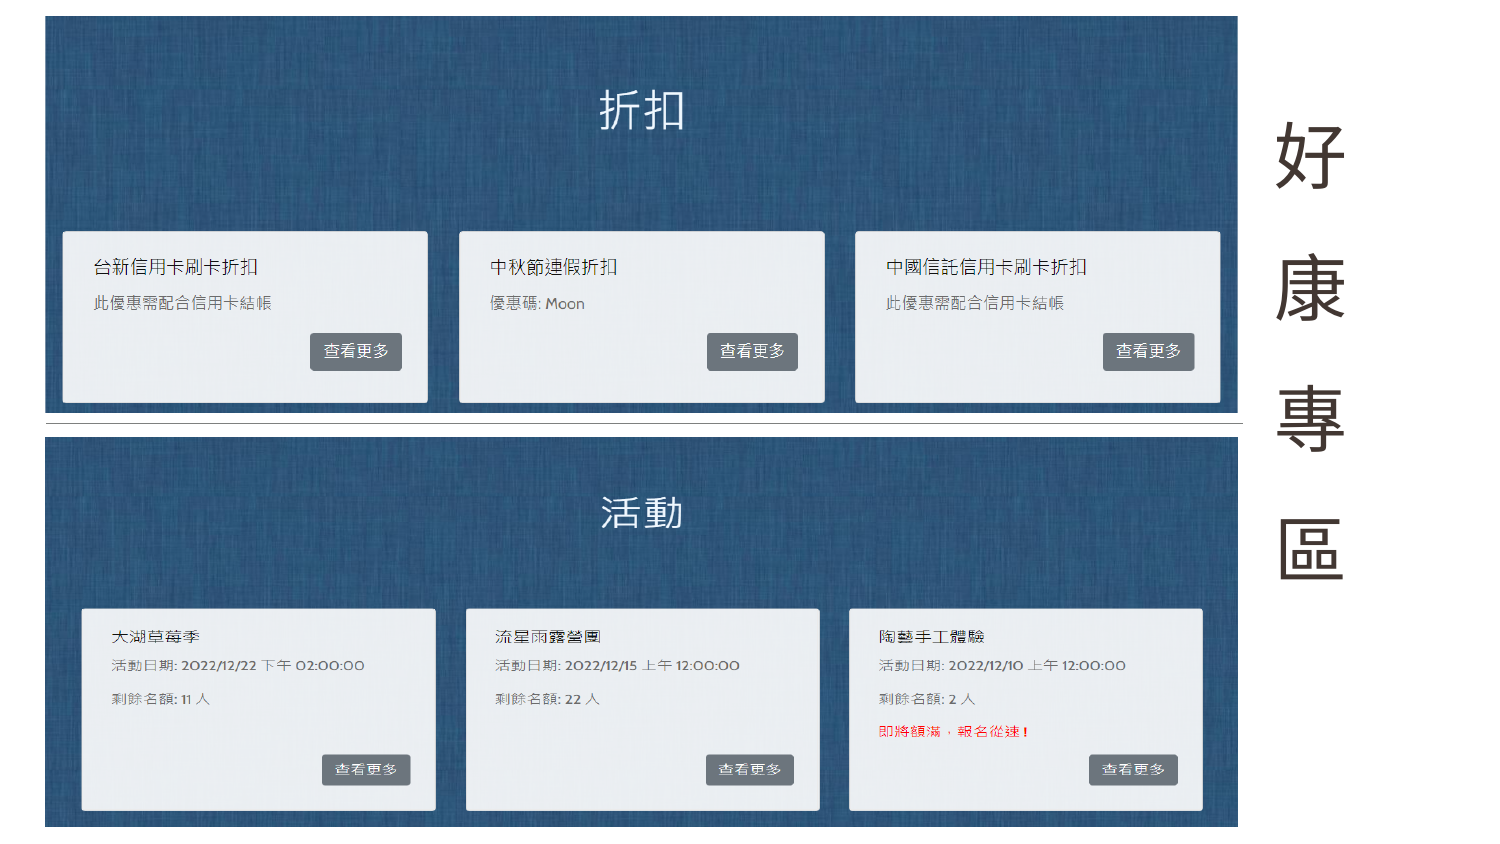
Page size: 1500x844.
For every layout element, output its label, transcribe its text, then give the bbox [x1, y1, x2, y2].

picture [45, 436, 1238, 827]
picture [45, 16, 1238, 413]
title 好 康 專 區 [1259, 437, 1500, 606]
